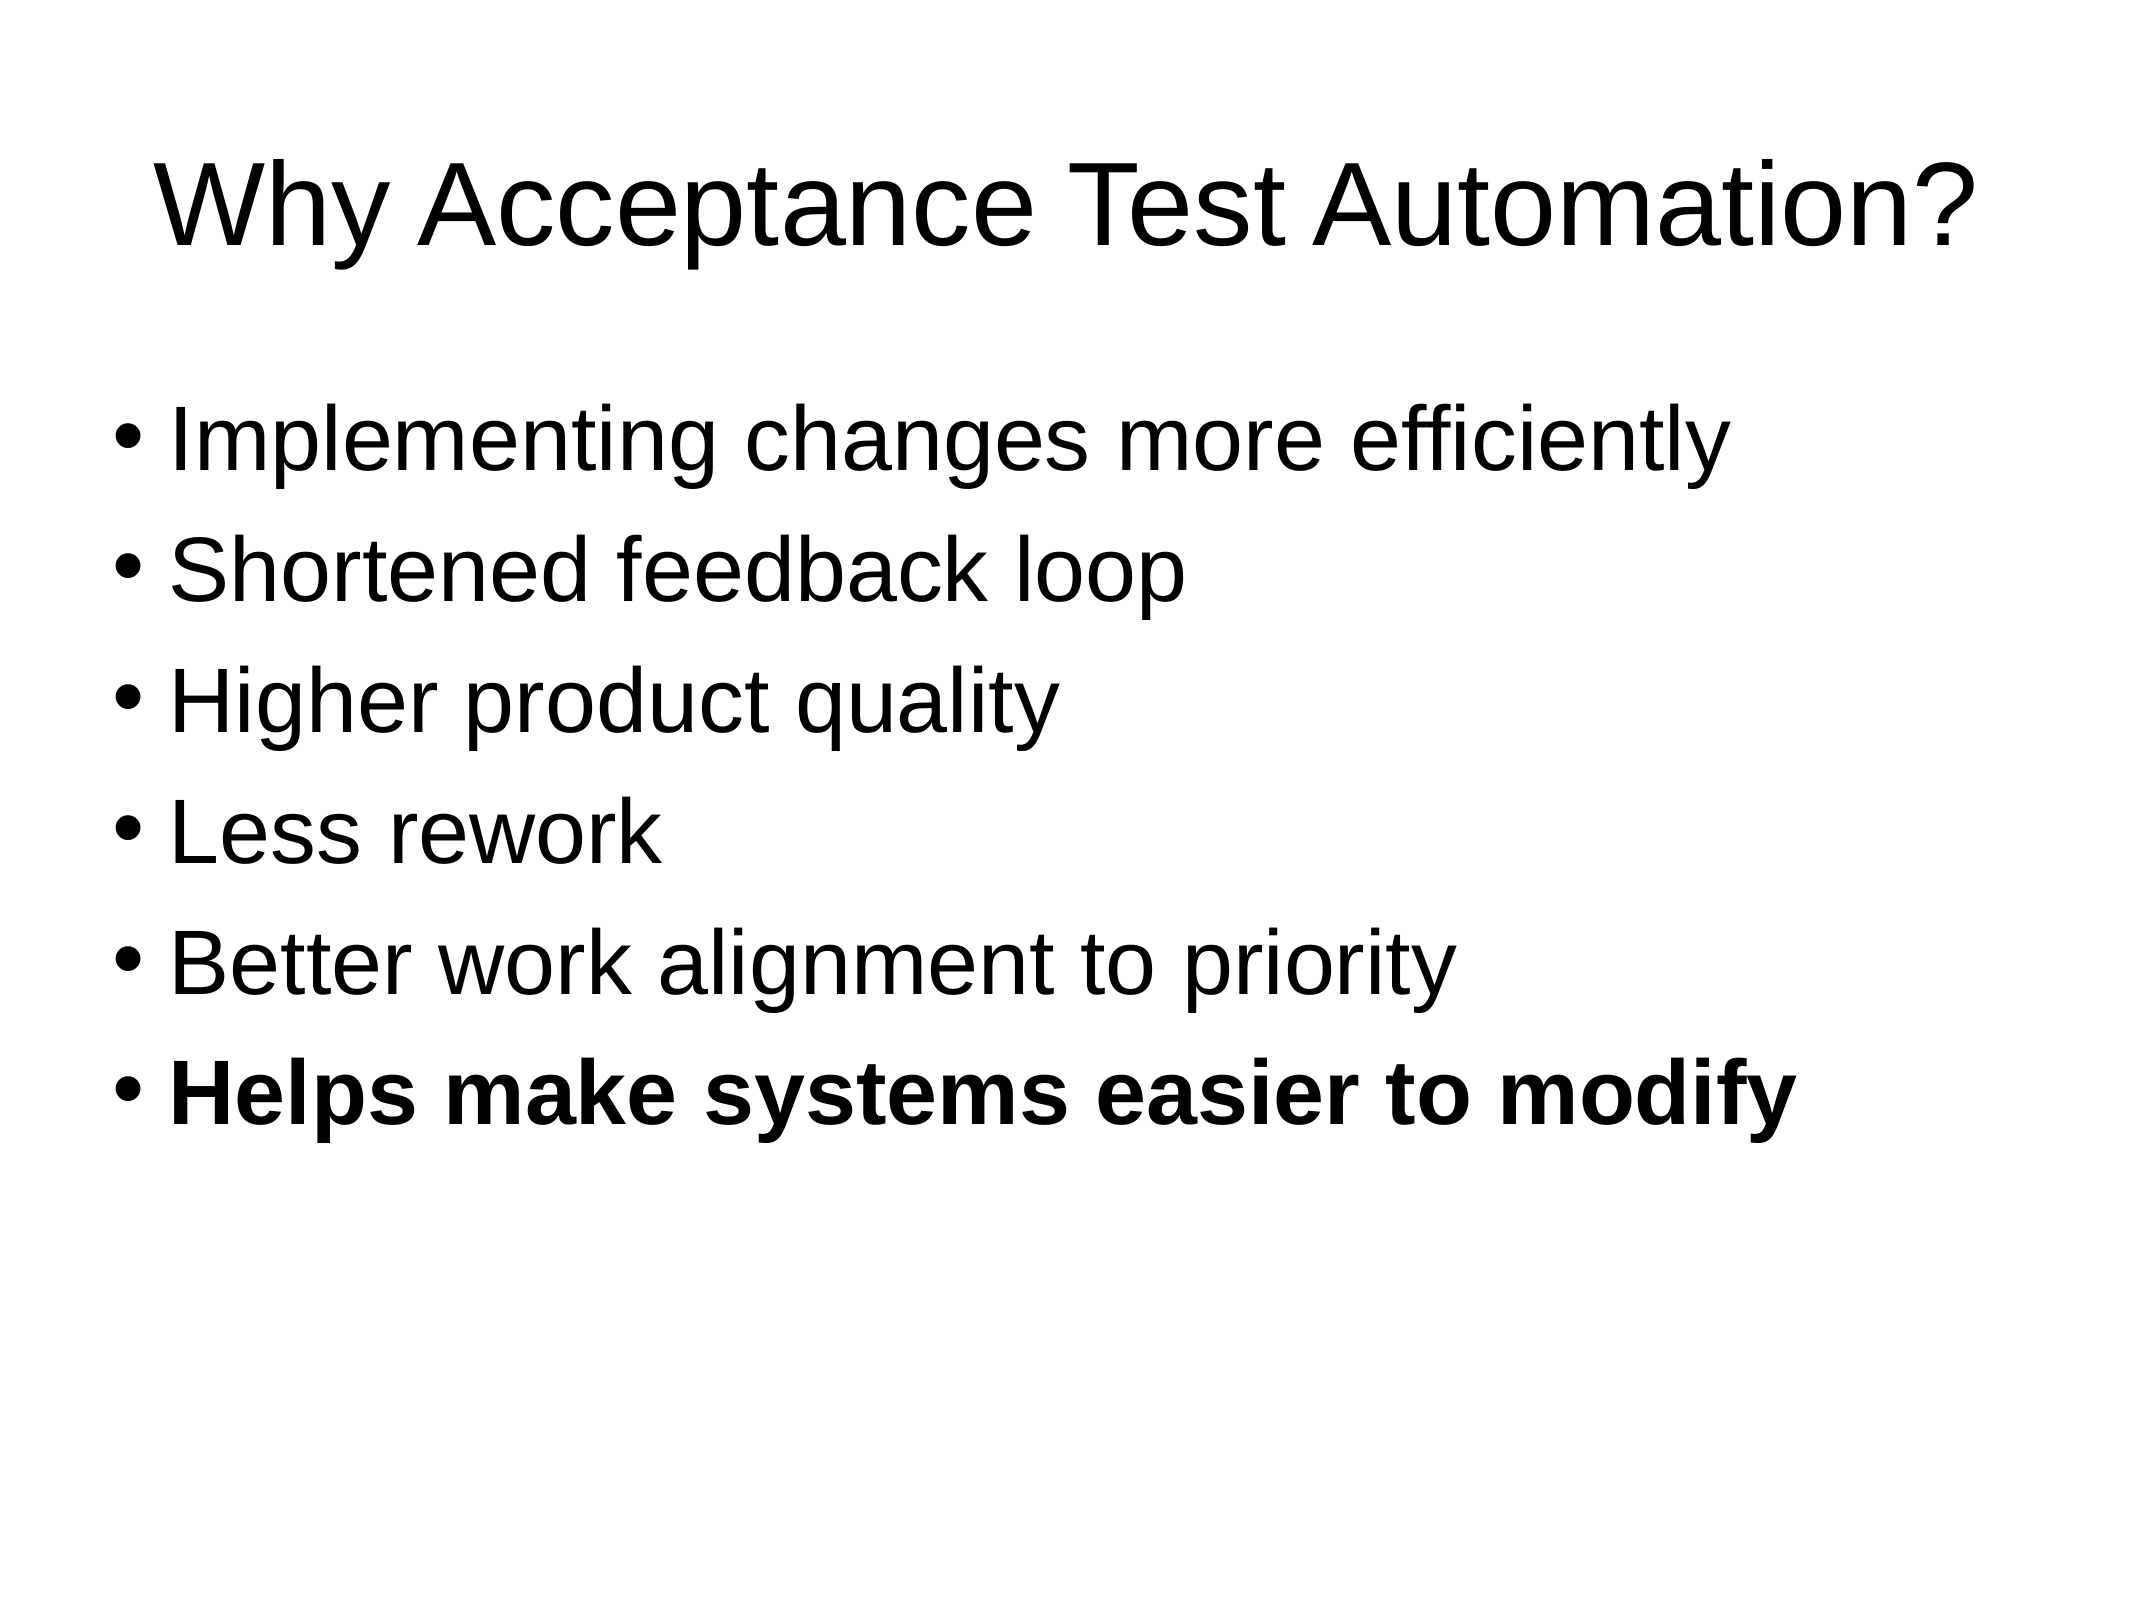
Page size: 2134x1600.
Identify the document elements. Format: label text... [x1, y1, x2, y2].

list Implementing changes more efficiently Shortened feedback loop Higher product quality Less rework Better work alignment to priority Helps make systems easier to modify [105, 372, 2028, 1430]
title Why Acceptance Test Automation? [105, 63, 2028, 332]
